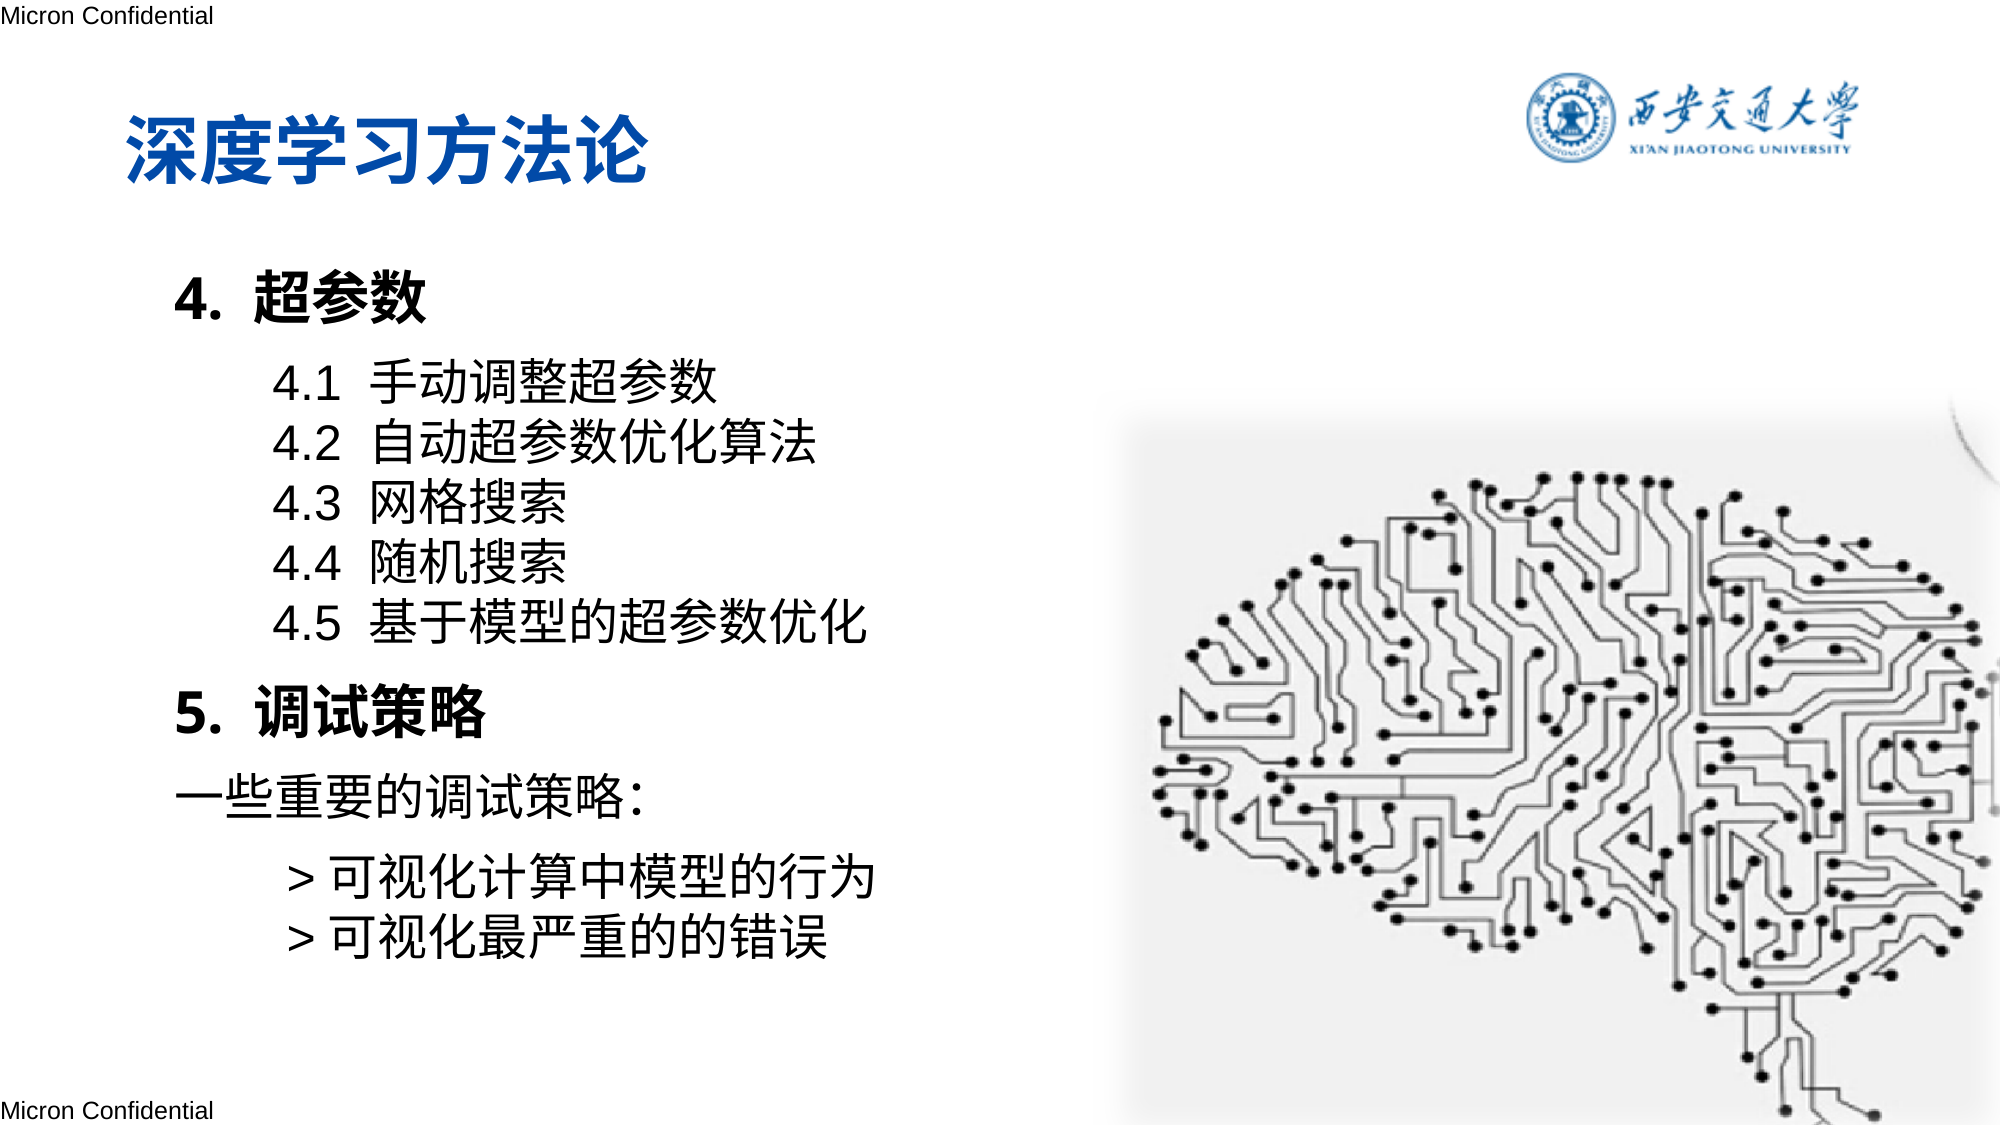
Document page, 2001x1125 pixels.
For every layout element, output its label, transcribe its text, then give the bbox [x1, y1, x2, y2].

picture [1093, 388, 2000, 1125]
text_box 深度学习方法论 [109, 95, 665, 201]
text_box 4. 超参数 4.1 手动调整超参数 4.2 自动超参数优化算法 4.3 网格搜索 4.4 随机搜索 4.5 基于模型的超参数优化 5. 调试策略 一些重要的调试策略： >可视化计算中模型的行为 >可视化最严重的的错误 [159, 253, 2000, 973]
picture [1467, 35, 1940, 177]
